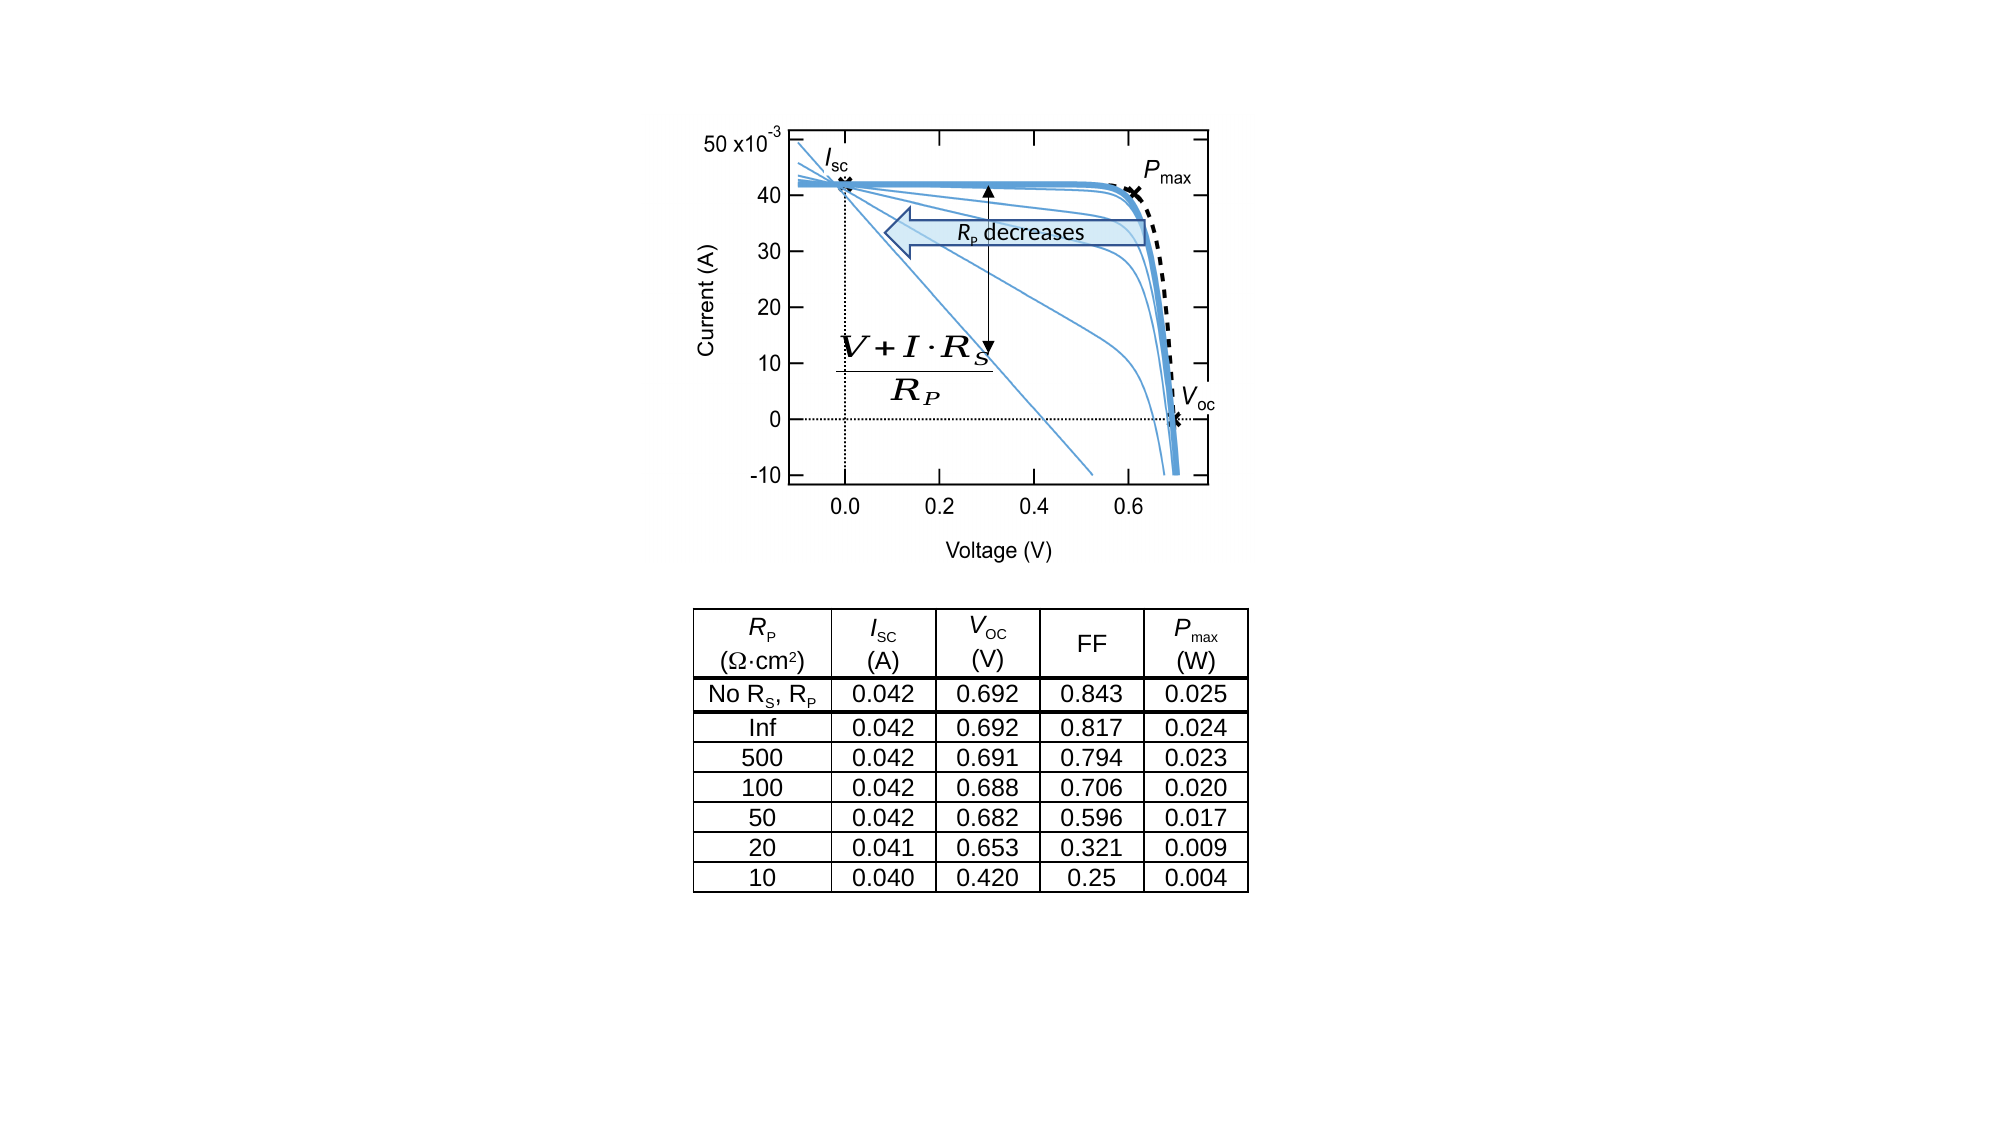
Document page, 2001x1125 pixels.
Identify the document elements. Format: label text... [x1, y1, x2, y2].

table_cell 0.040 [832, 863, 935, 891]
table_cell 500 [694, 743, 831, 771]
table_cell 0.653 [937, 833, 1039, 861]
table_cell 0.042 [832, 714, 935, 741]
table_cell 0.25 [1041, 863, 1143, 891]
table_cell 0.017 [1145, 803, 1247, 831]
table_cell 0.042 [832, 743, 935, 771]
table_cell 0.692 [937, 714, 1039, 741]
table_cell 0.682 [937, 803, 1039, 831]
table_cell 100 [694, 773, 831, 801]
table_header RP (·cm2) [694, 610, 831, 676]
table_cell 0.023 [1145, 743, 1247, 771]
table_cell Inf [694, 714, 831, 741]
table_cell 0.843 [1041, 680, 1143, 710]
table_cell 0.041 [832, 833, 935, 861]
table_header VOC (V) [937, 610, 1039, 676]
table_cell 50 [694, 803, 831, 831]
table_header ISC (A) [832, 610, 935, 676]
table_cell 0.004 [1145, 863, 1247, 891]
table_cell 0.009 [1145, 833, 1247, 861]
table_header Pmax (W) [1145, 610, 1247, 676]
table_cell 0.596 [1041, 803, 1143, 831]
table_cell 0.794 [1041, 743, 1143, 771]
table_cell No RS, RP [694, 680, 831, 710]
table_cell 0.420 [937, 863, 1039, 891]
table_cell 10 [694, 863, 831, 891]
table_cell 0.691 [937, 743, 1039, 771]
table_cell 20 [694, 833, 831, 861]
table_cell 0.020 [1145, 773, 1247, 801]
table_cell 0.817 [1041, 714, 1143, 741]
table_header FF [1041, 610, 1143, 676]
table_cell 0.025 [1145, 680, 1247, 710]
table_cell 0.706 [1041, 773, 1143, 801]
table_cell 0.688 [937, 773, 1039, 801]
picture [641, 114, 1255, 563]
table_cell 0.042 [832, 803, 935, 831]
table_cell 0.042 [832, 680, 935, 710]
table_cell 0.321 [1041, 833, 1143, 861]
table_cell 0.024 [1145, 714, 1247, 741]
table_cell 0.042 [832, 773, 935, 801]
table_cell 0.692 [937, 680, 1039, 710]
